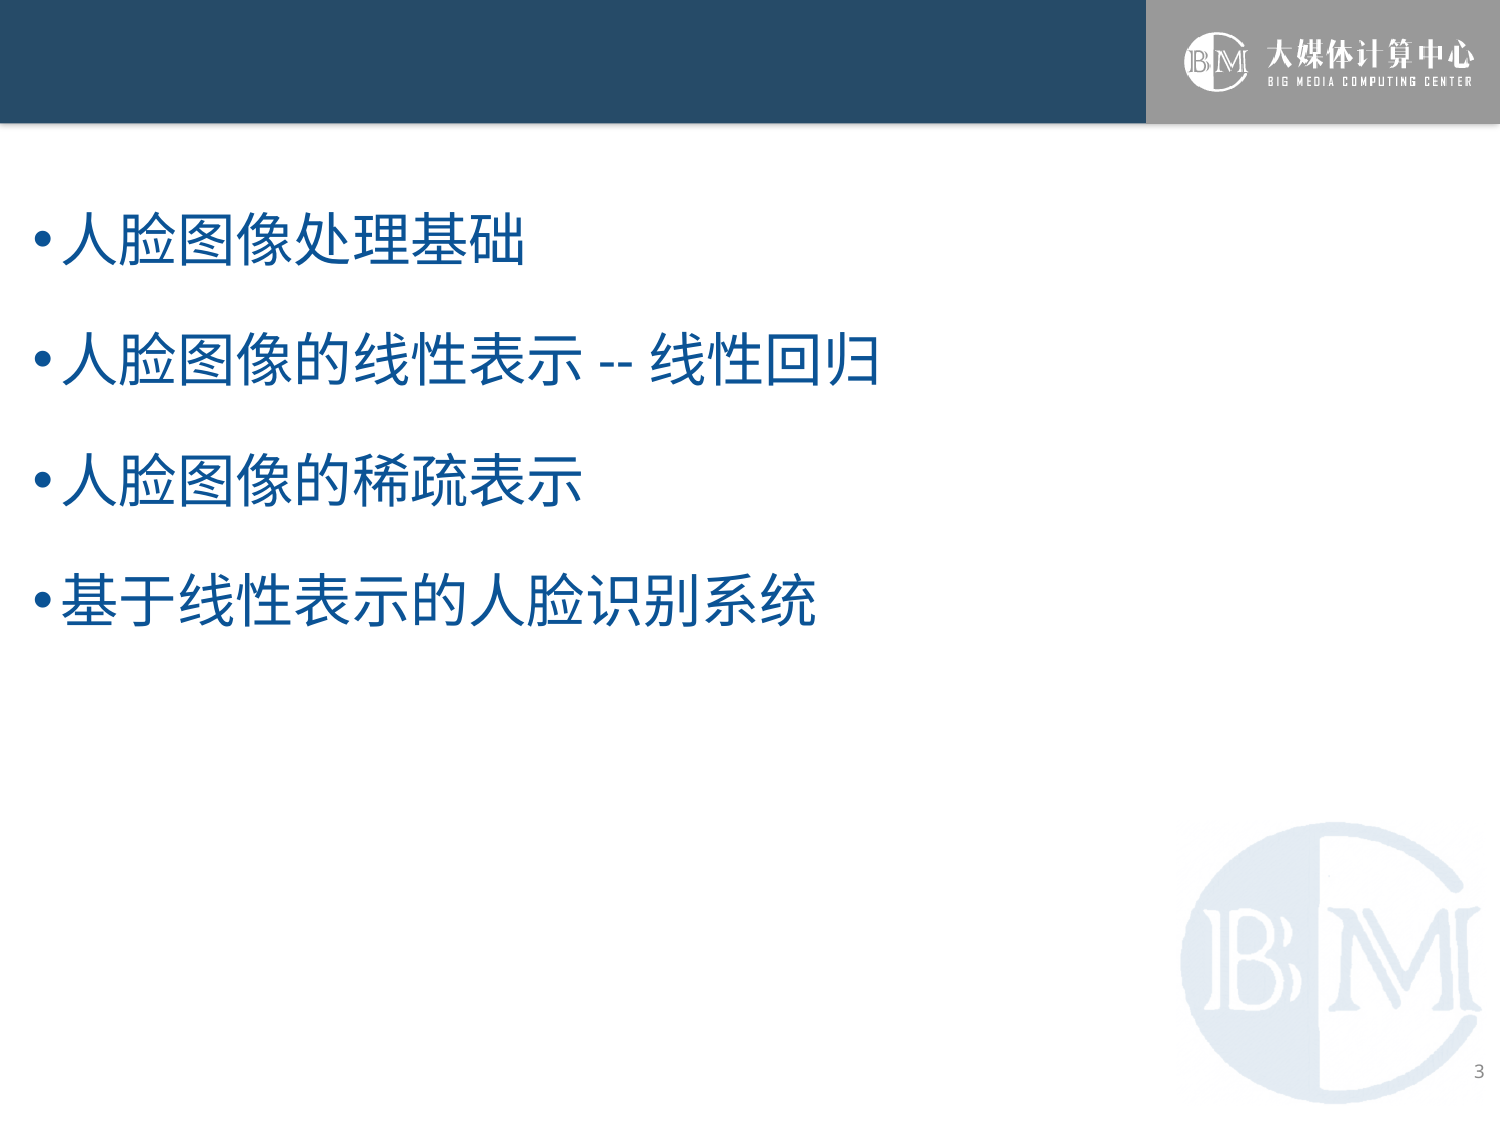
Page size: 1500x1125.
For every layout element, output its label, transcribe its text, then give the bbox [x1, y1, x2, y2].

slide_number 3 [1162, 1042, 1500, 1103]
list 人脸图像处理基础 人脸图像的线性表示--线性回归 人脸图像的稀疏表示 基于线性表示的人脸识别系统 [17, 160, 1479, 1000]
picture [1146, 0, 1500, 124]
title [0, 0, 1136, 124]
